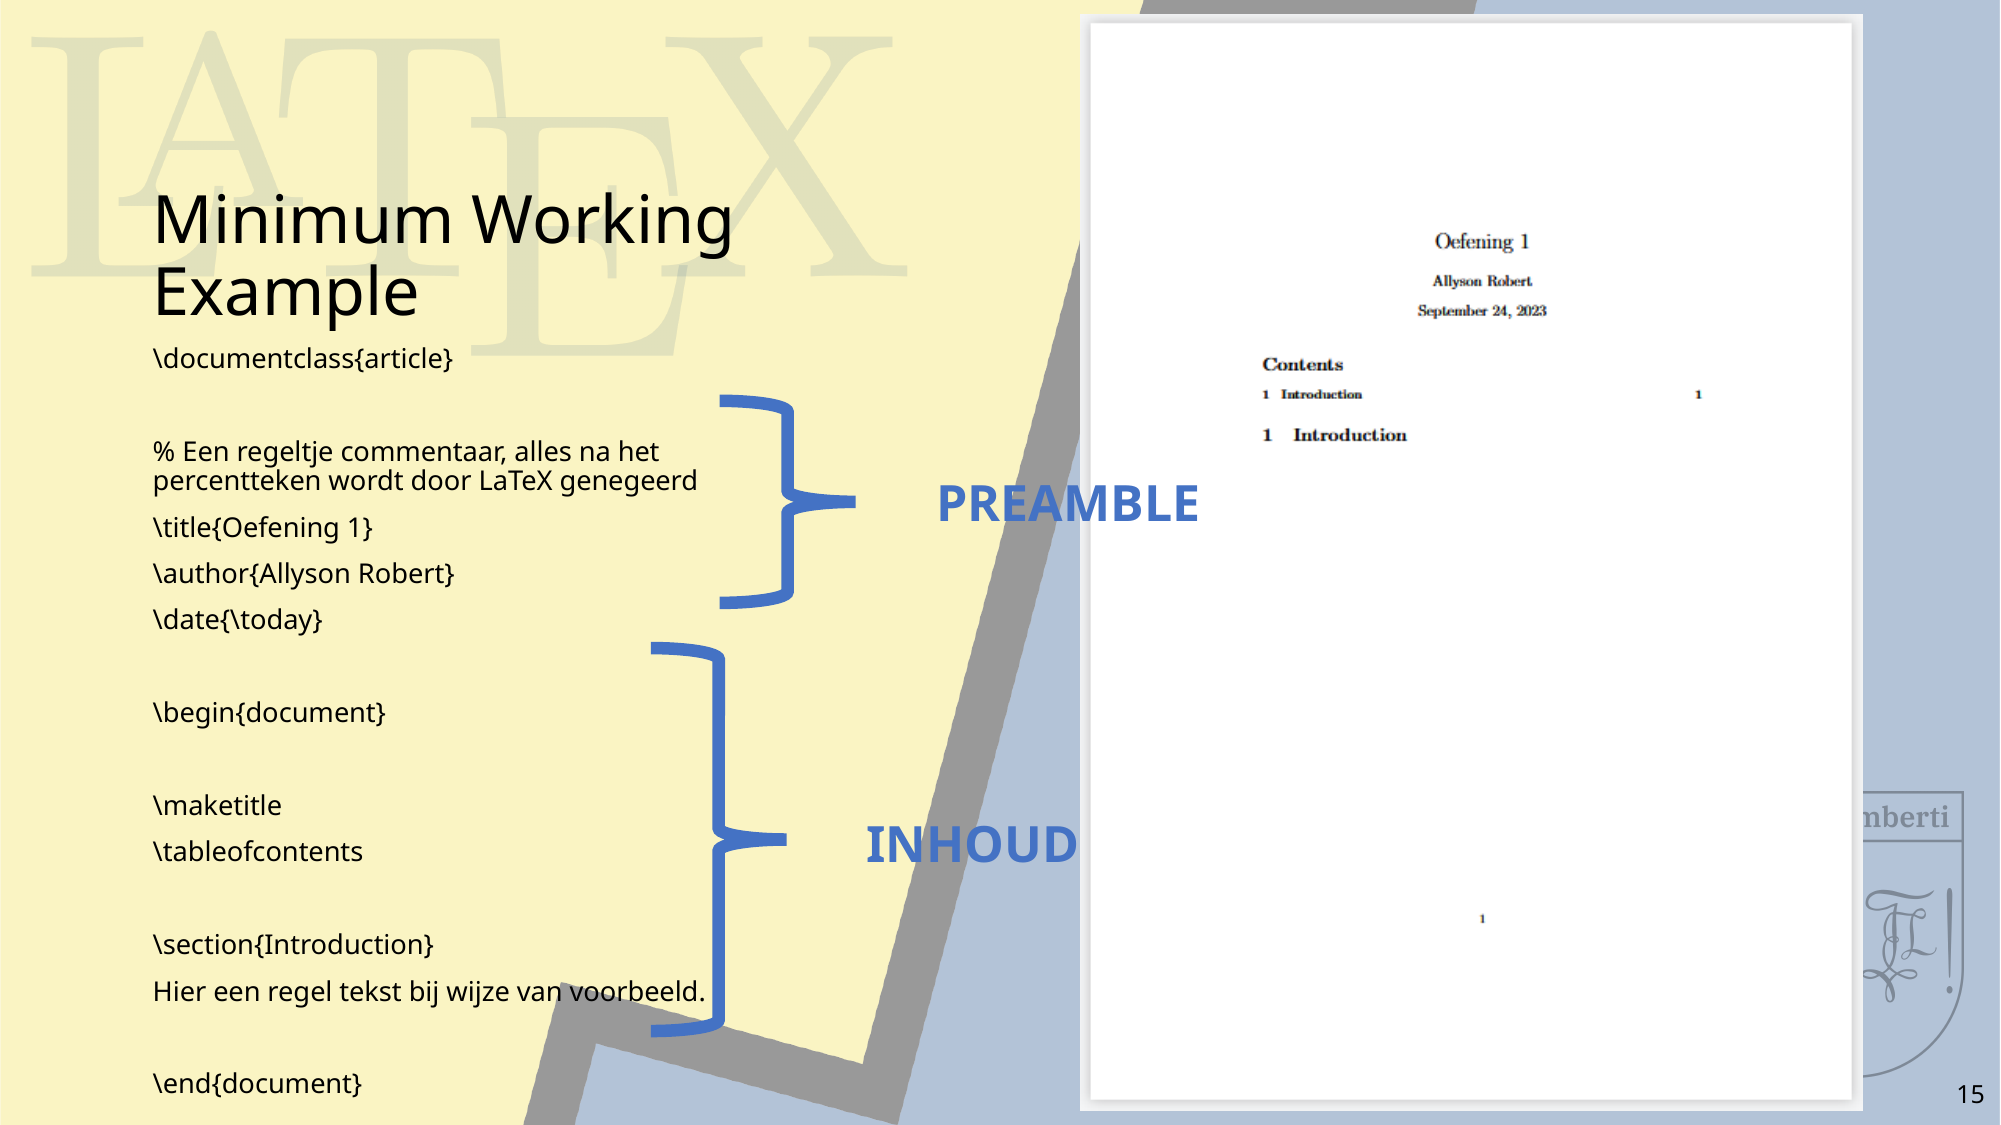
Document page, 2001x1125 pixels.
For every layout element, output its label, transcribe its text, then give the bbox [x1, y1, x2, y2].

list \documentclass{article} % Een regeltje commentaar, alles na het percentteken wordt door LaTeX genegeerd \title{Oefening 1} \author{Allyson Robert} \date{\today} \begin{document} \maketitle \tableofcontents \section{Introduction} Hier een regel tekst bij wijze van voorbeeld. \end{document} [137, 337, 783, 1111]
picture [0, 0, 2000, 1125]
slide_number 15 [1550, 1065, 2000, 1125]
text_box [650, 648, 1094, 1032]
title Minimum Working Example [137, 75, 783, 337]
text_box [719, 400, 1218, 603]
